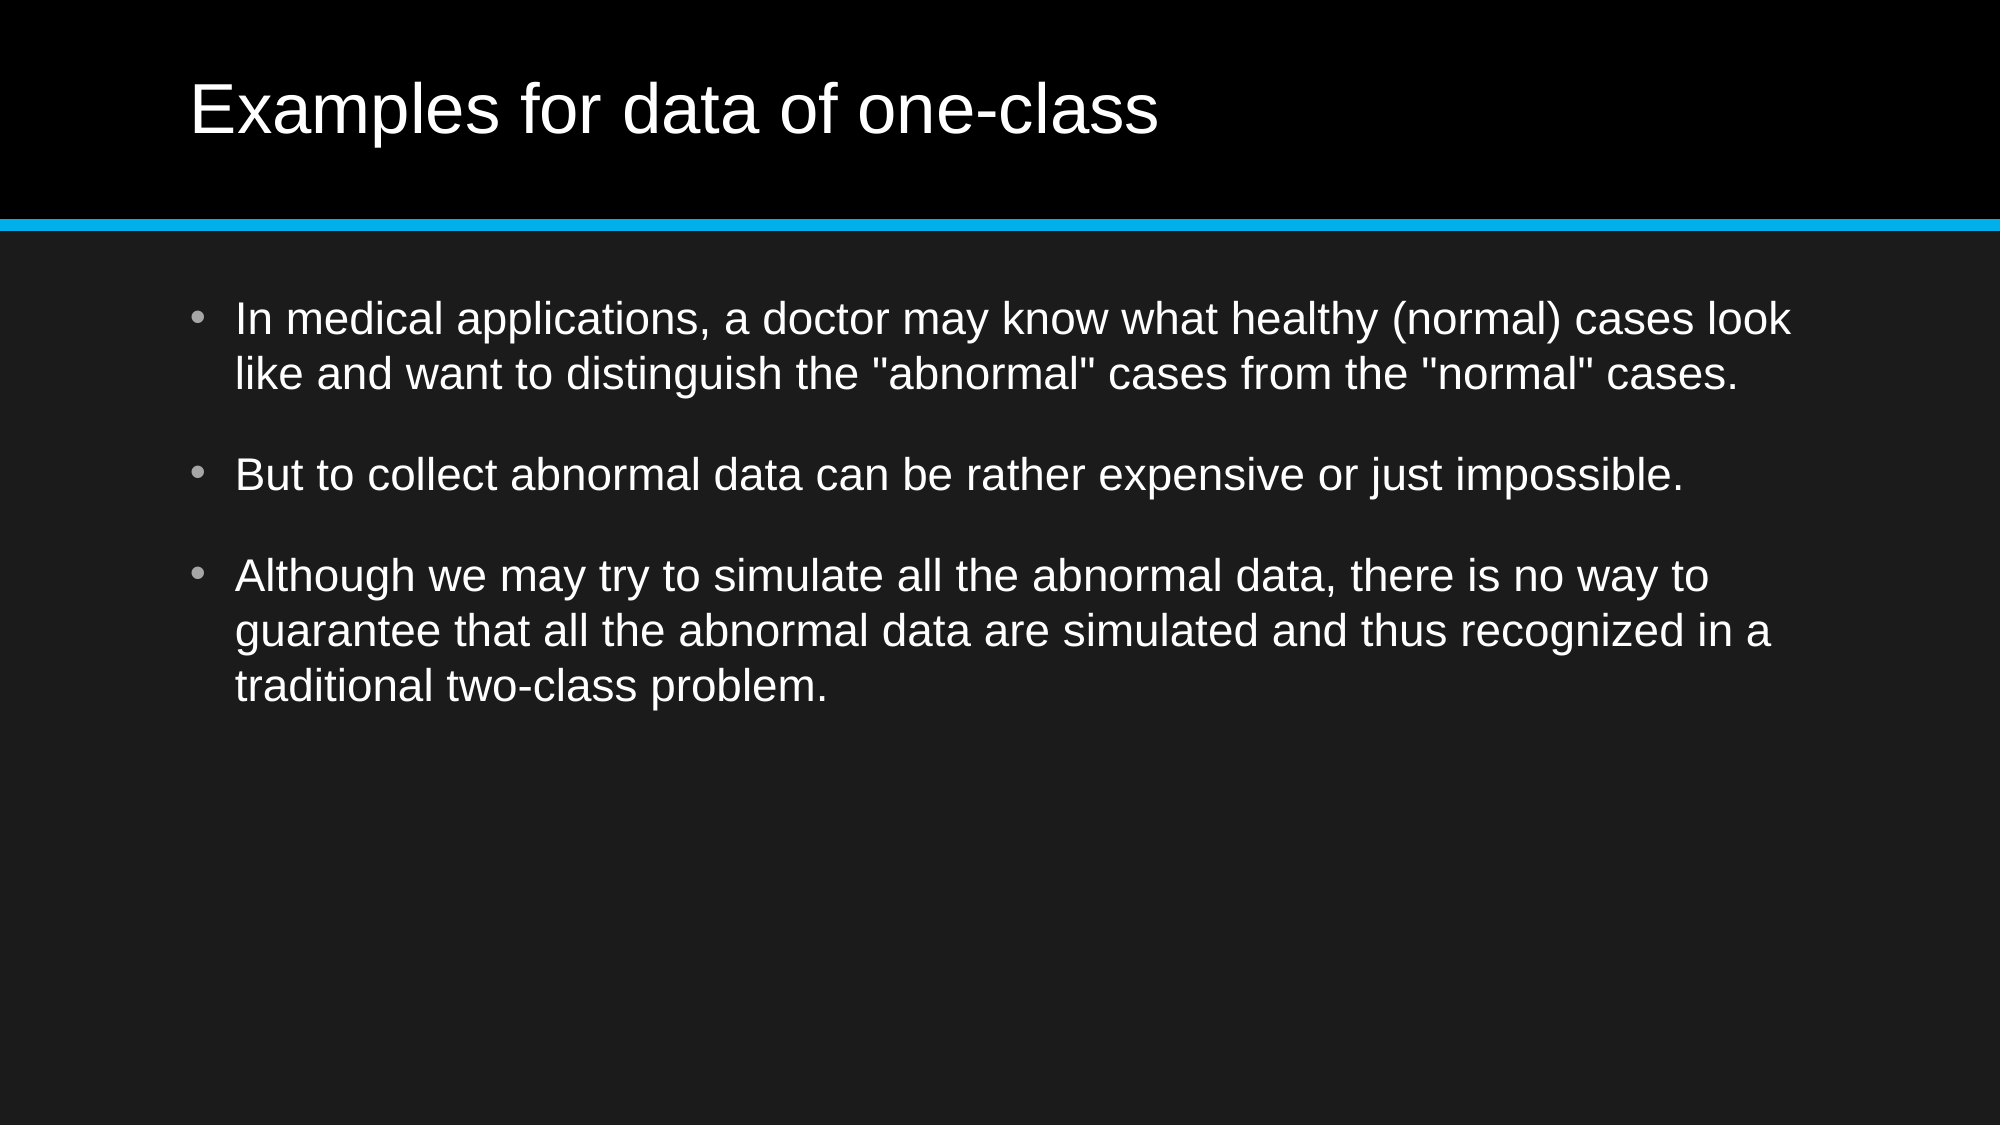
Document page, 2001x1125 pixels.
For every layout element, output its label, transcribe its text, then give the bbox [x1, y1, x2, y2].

title Examples for data of one-class [174, 20, 1825, 201]
list In medical applications, a doctor may know what healthy (normal) cases look like and want to distinguish the "abnormal" cases from the "normal" cases. But to collect abnormal data can be rather expensive or just impossible. Although we may try to simulate all the abnormal data, there is no way to guarantee that all the abnormal data are simulated and thus recognized in a traditional two-class problem. [174, 281, 1825, 1013]
